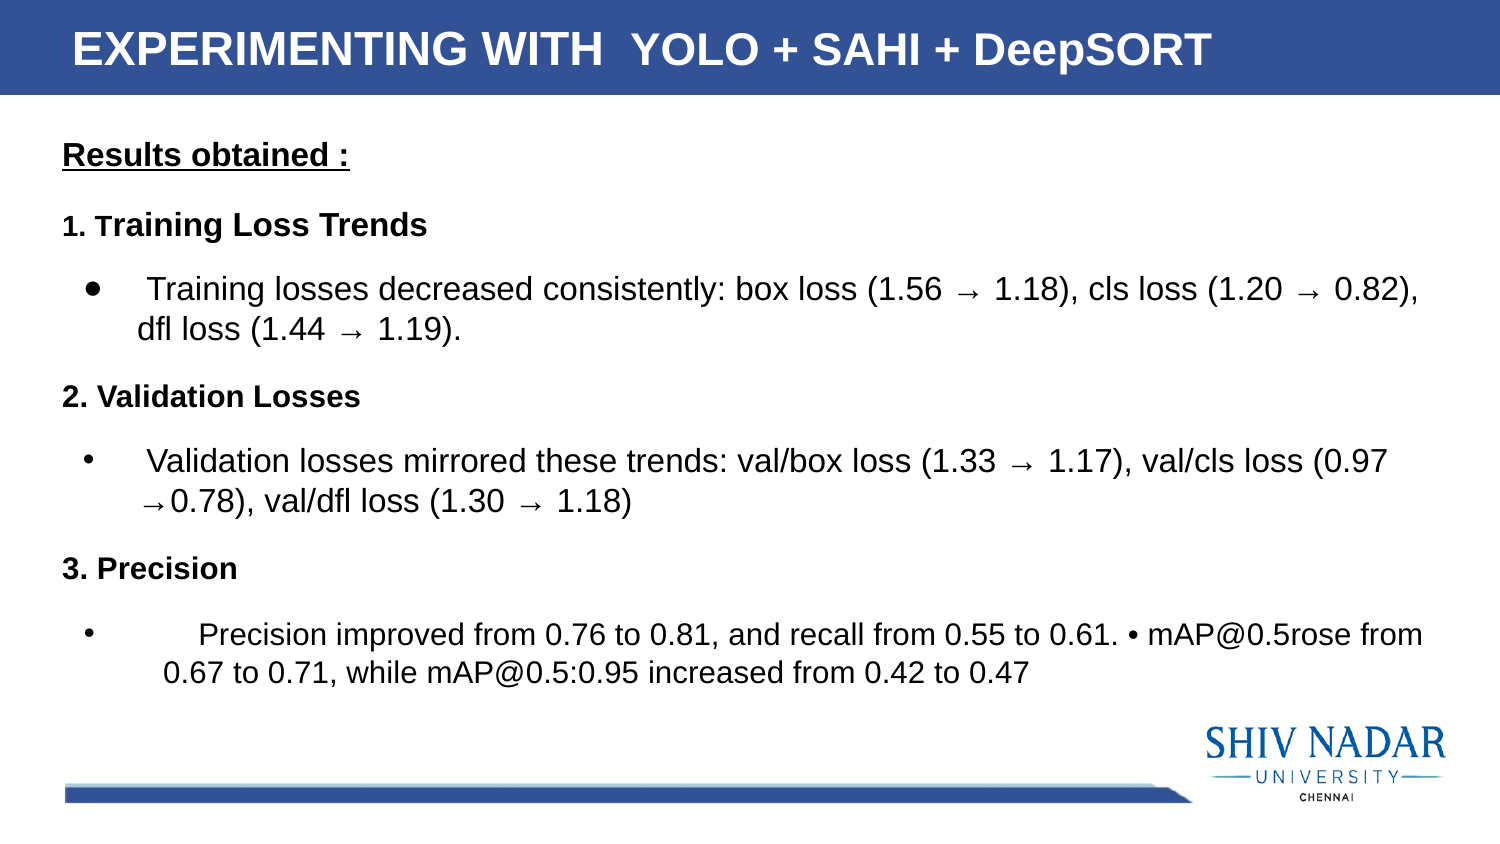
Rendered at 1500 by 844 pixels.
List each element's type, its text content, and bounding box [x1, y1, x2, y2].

list EXPERIMENTING WITH YOLO + SAHI + DeepSORT [60, 18, 1440, 101]
picture [61, 705, 1460, 810]
list Results obtained : 1. Training Loss Trends Training losses decreased consistently: box loss (1.56 → 1.18), cls loss (1.20 → 0.82), dfl loss (1.44 → 1.19). 2. Validation Losses Validation losses mirrored these trends: val/box loss (1.33 → 1.17), val/cls loss (0.97 →0.78), val/dfl loss (1.30 → 1.18) 3. Precision Precision improved from 0.76 to 0.81, and recall from 0.55 to 0.61. • mAP@0.5rose from 0.67 to 0.71, while mAP@0.5:0.95 increased from 0.42 to 0.47 [50, 122, 1450, 760]
